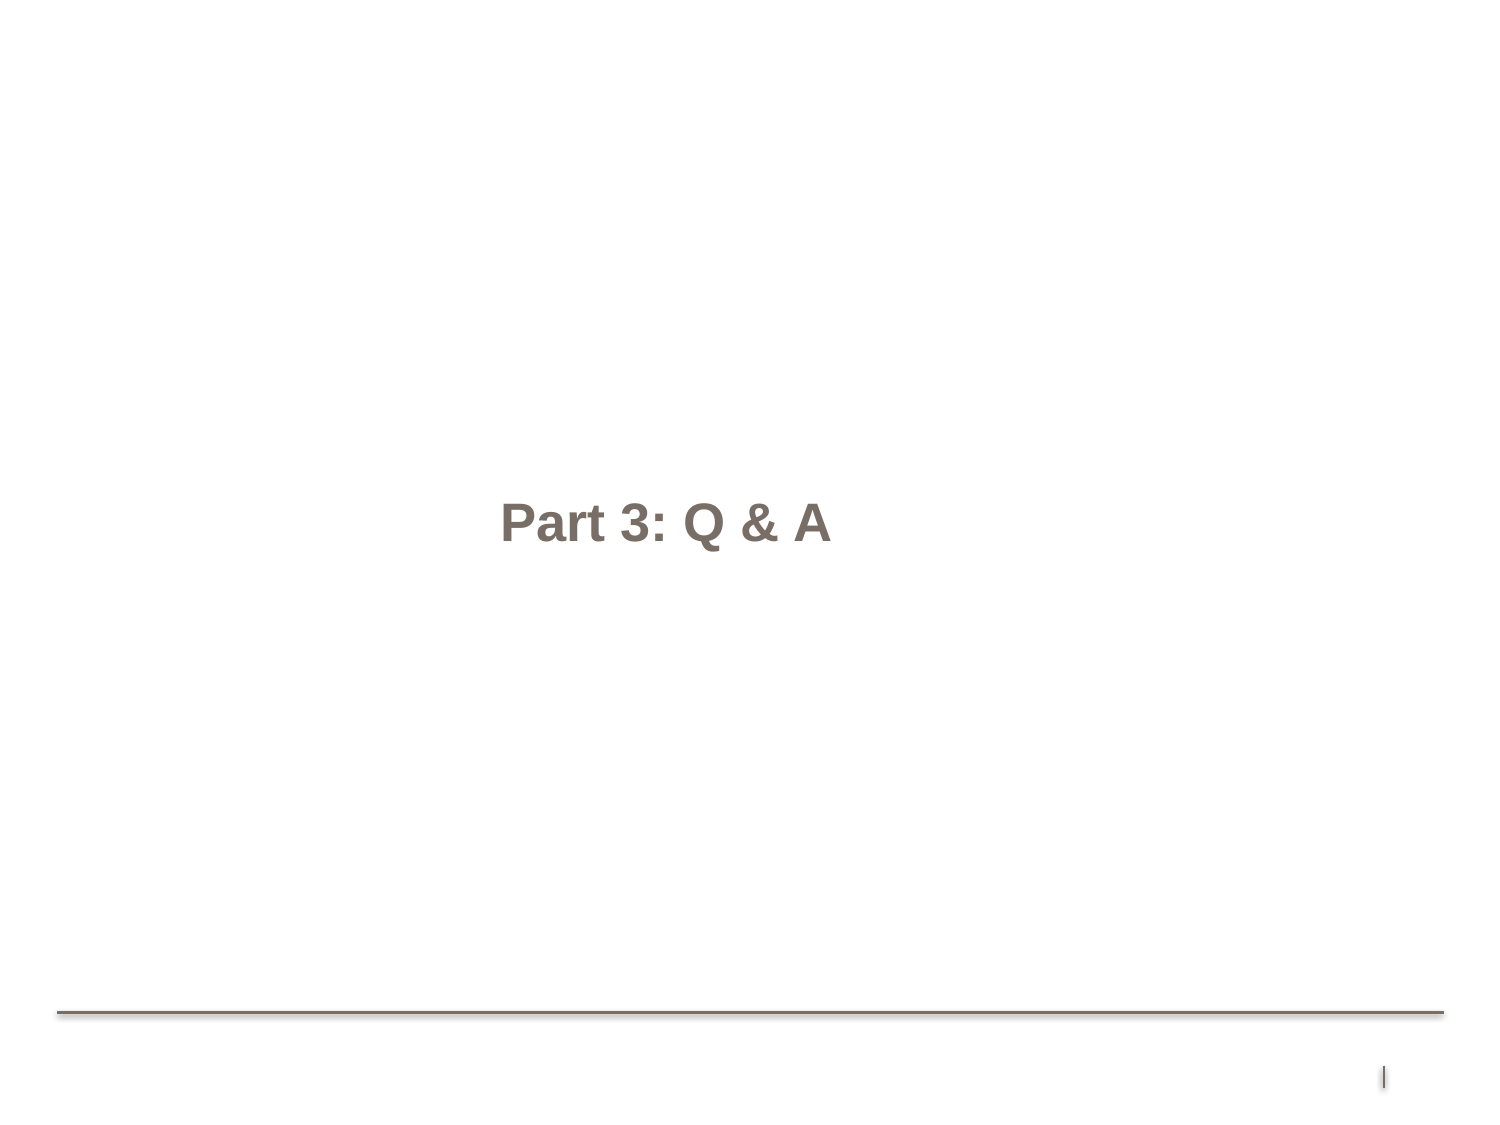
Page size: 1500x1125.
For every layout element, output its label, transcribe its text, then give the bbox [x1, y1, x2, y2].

title Part 3: Q & A [500, 487, 963, 640]
